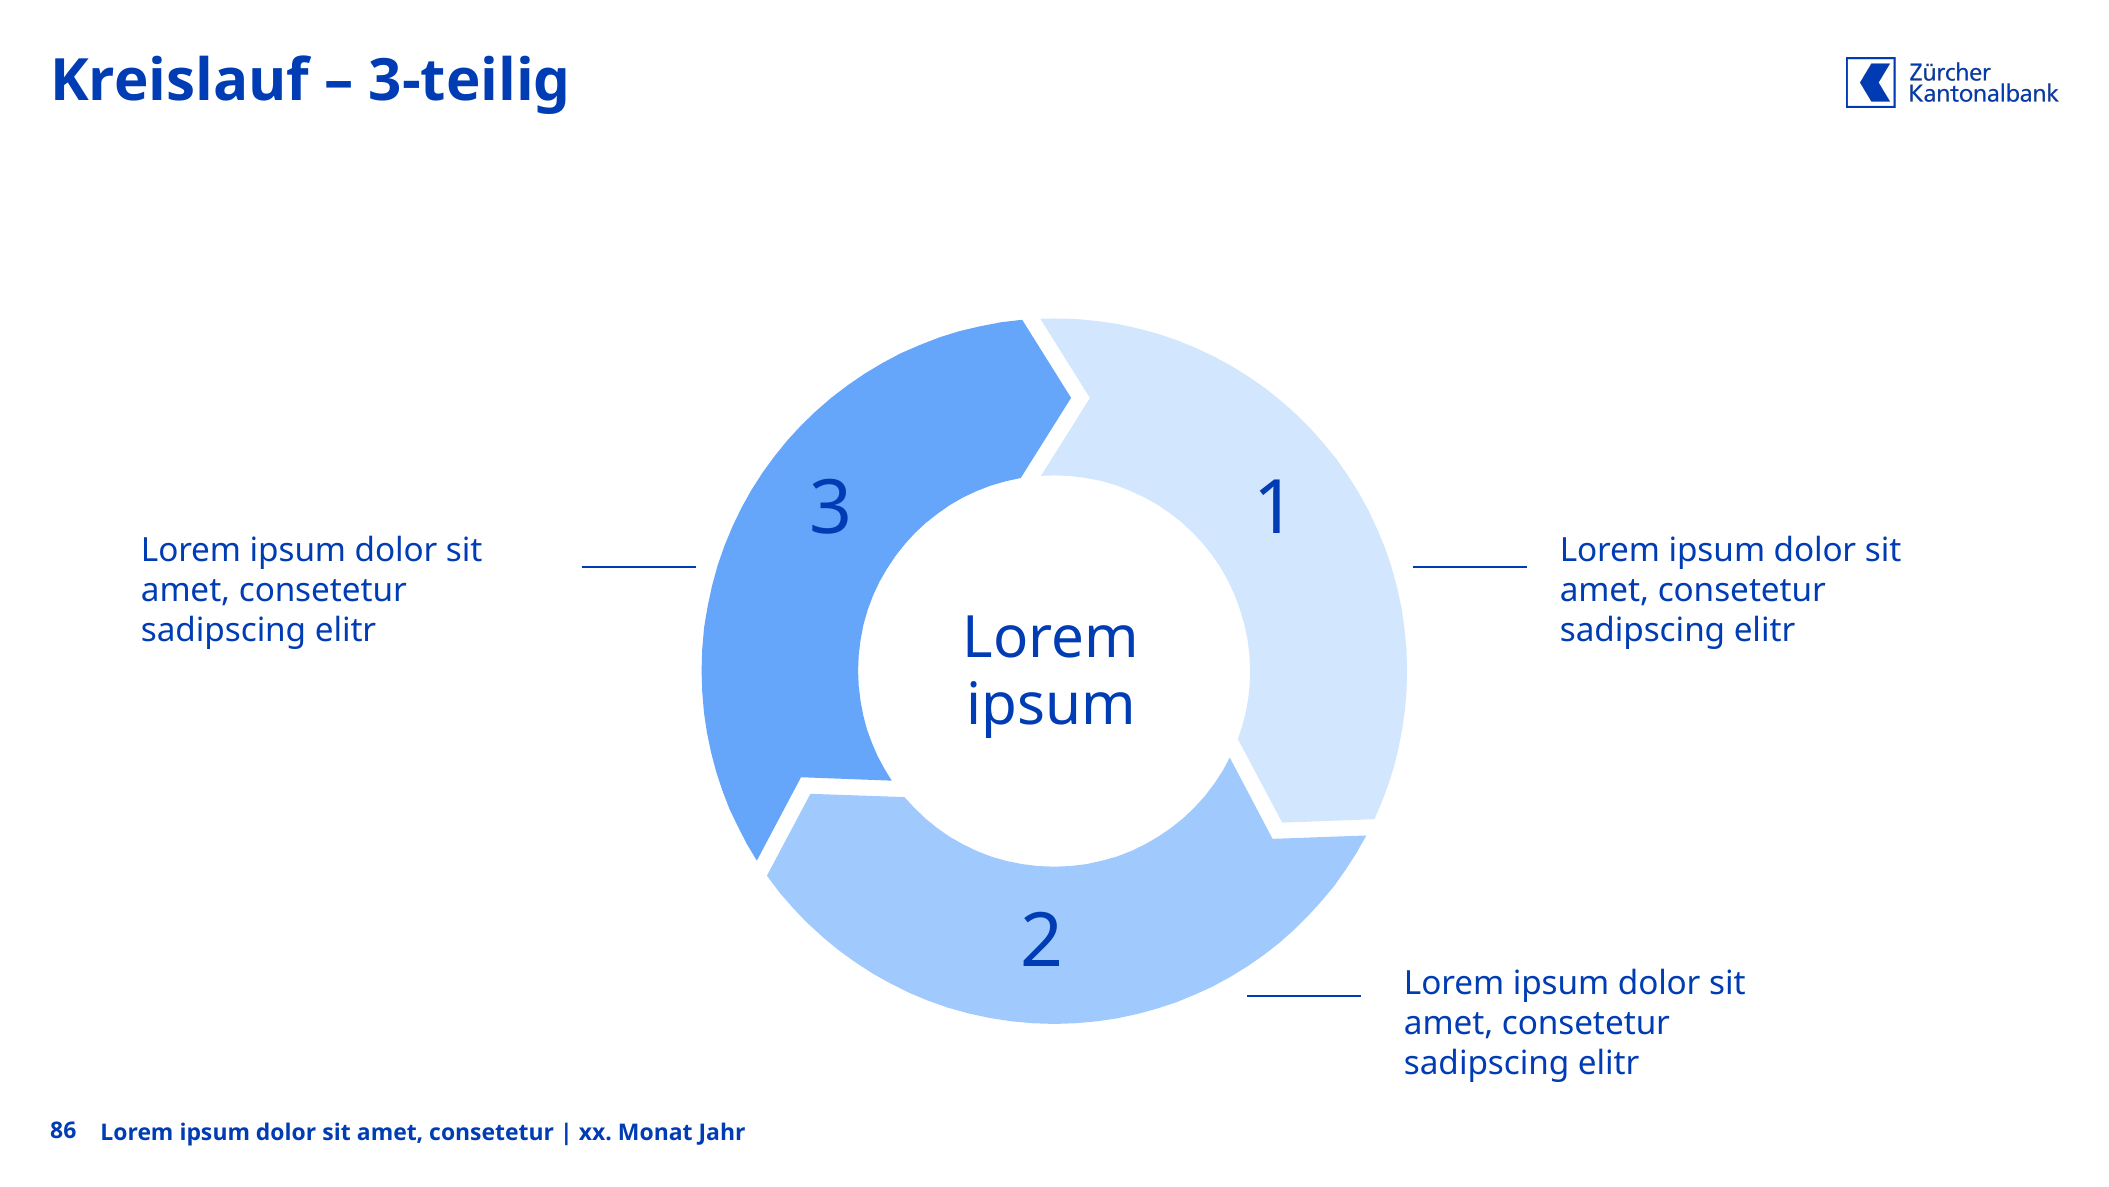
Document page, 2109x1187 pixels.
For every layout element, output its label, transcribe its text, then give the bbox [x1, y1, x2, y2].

text_box Lorem ipsum dolor sit amet, consetetur sadipscing elitr [140, 528, 555, 648]
text_box [1207, 477, 1408, 823]
title Kreislauf – 3-teilig [50, 47, 1721, 189]
text_box [684, 306, 1424, 1044]
text_box [701, 484, 901, 861]
text_box Lorem ipsum dolor sit amet, consetetur sadipscing elitr [1559, 528, 1997, 648]
text_box [766, 757, 1367, 1024]
text_box 1 [1201, 458, 1349, 549]
text_box Lorem ipsum dolor sit amet, consetetur sadipscing elitr [1403, 949, 1841, 1081]
slide_number 86 [50, 1115, 100, 1147]
text_box 2 [966, 891, 1118, 982]
text_box [1040, 318, 1336, 542]
text_box Lorem ipsum [874, 604, 1228, 738]
text_box 3 [755, 458, 907, 549]
text_box [773, 319, 1072, 542]
footer Lorem ipsum dolor sit amet, consetetur | xx. Monat Jahr [100, 1115, 1721, 1147]
picture [1846, 57, 2059, 108]
